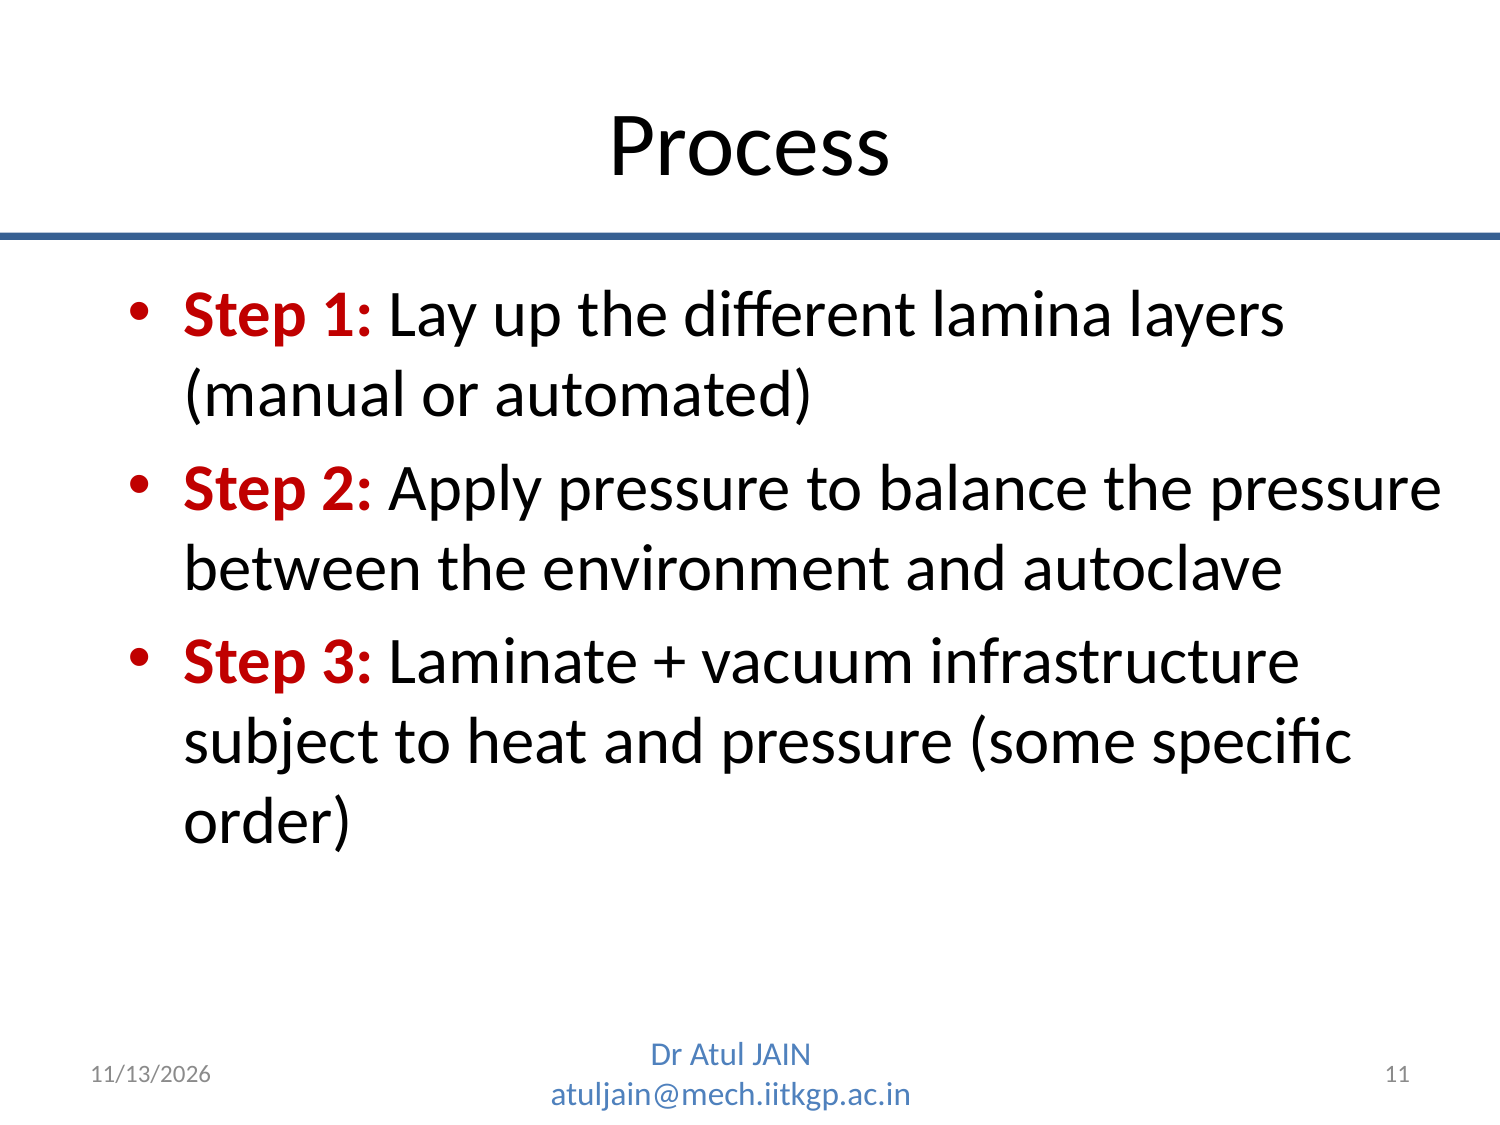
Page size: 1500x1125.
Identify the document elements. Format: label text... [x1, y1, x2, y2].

list Step 1: Lay up the different lamina layers (manual or automated) Step 2: Apply pressure to balance the pressure between the environment and autoclave Step 3: Laminate + vacuum infrastructure subject to heat and pressure (some specific order) [112, 262, 1463, 1005]
title Process [75, 45, 1425, 233]
slide_number 11 [1074, 1042, 1425, 1103]
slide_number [75, 1042, 425, 1103]
